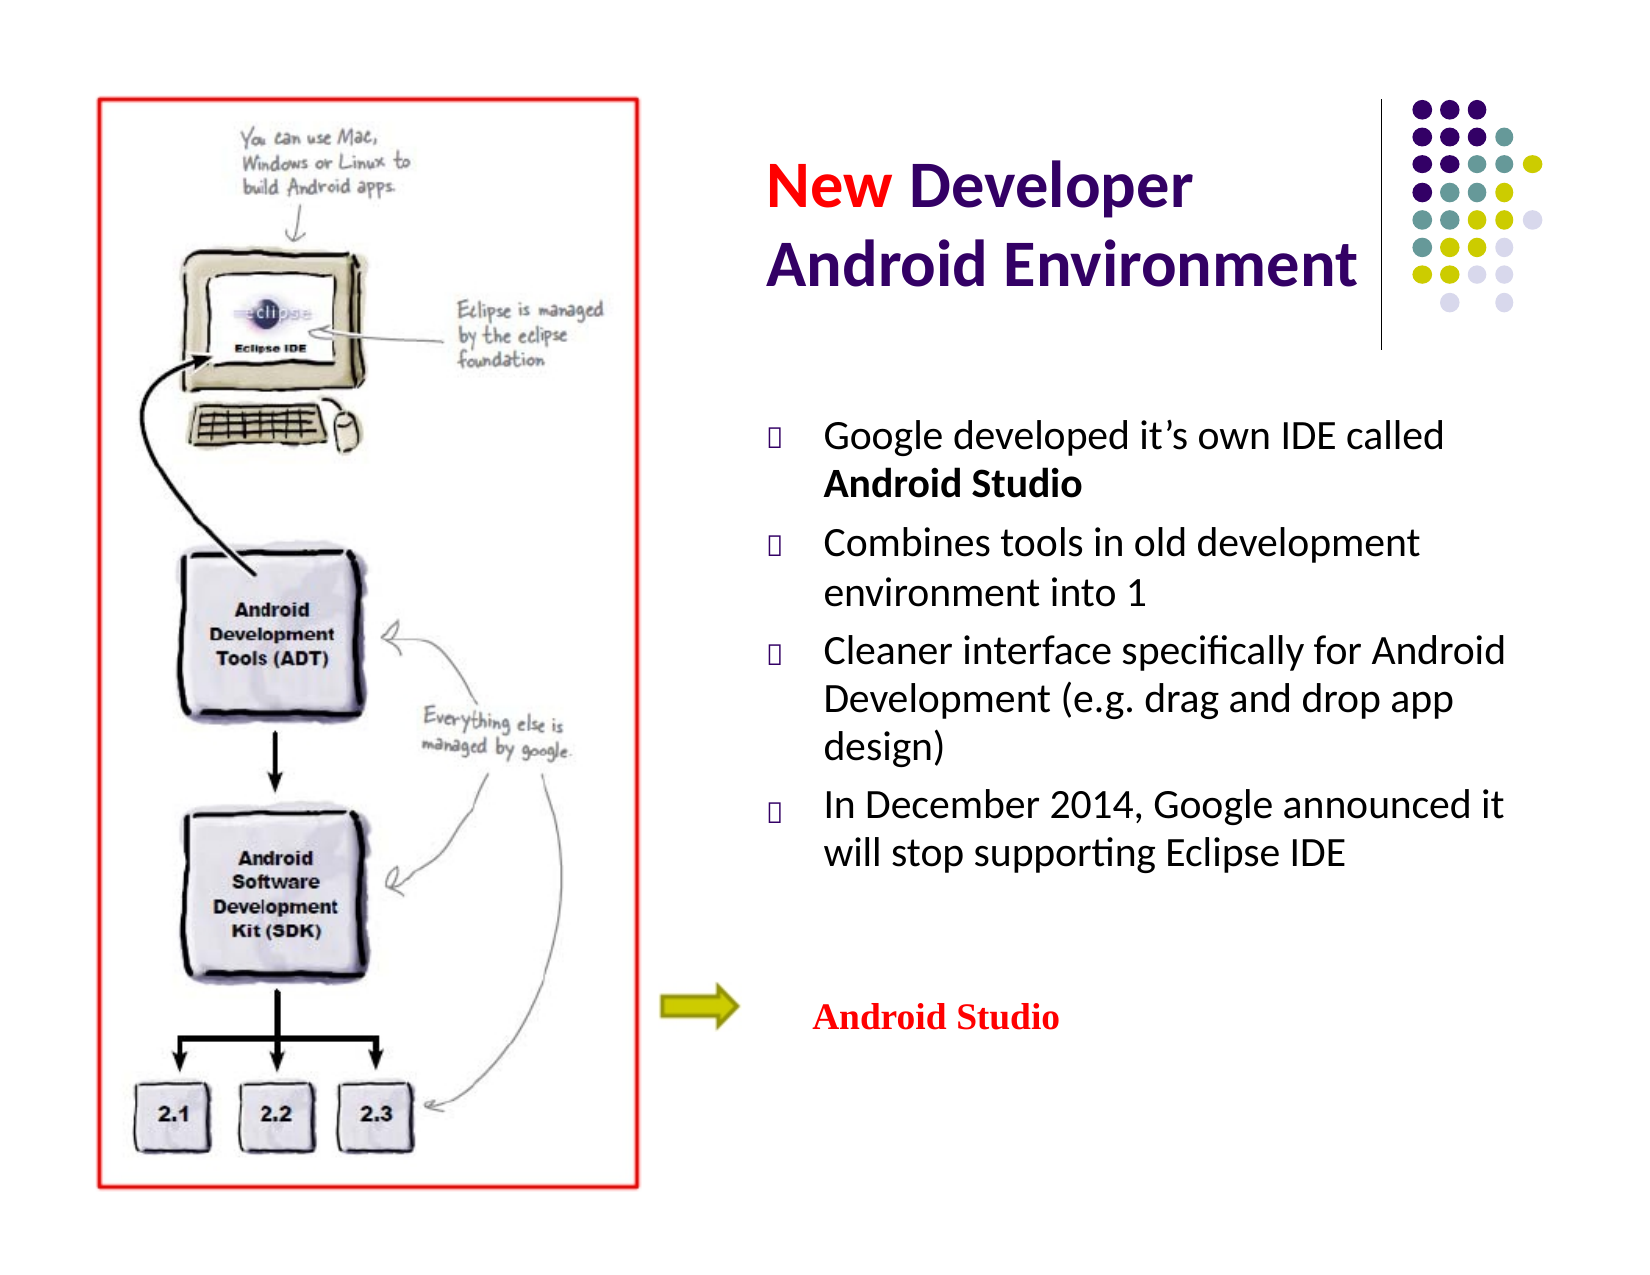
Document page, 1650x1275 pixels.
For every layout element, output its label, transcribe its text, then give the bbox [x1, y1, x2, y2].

text_box [1520, 208, 1545, 232]
text_box [1410, 180, 1435, 205]
text_box Google developed it’s own IDE called Android Studio Combines tools in old development environment into 1 Cleaner interface specifically for Android Development (e.g. drag and drop app design) In December 2014, Google announced it will stop supporting Eclipse IDE [823, 418, 1516, 883]
text_box [1410, 263, 1435, 286]
text_box [1465, 97, 1489, 122]
text_box [1465, 153, 1489, 176]
text_box [1438, 180, 1462, 205]
text_box [1438, 263, 1462, 286]
text_box [1493, 180, 1516, 205]
picture [95, 95, 642, 1192]
text_box [1493, 263, 1516, 286]
text_box [1438, 290, 1462, 315]
text_box [1410, 235, 1435, 260]
text_box [1493, 125, 1516, 149]
picture [658, 980, 742, 1032]
text_box [1493, 235, 1516, 260]
text_box [1520, 153, 1545, 176]
text_box [1465, 208, 1489, 232]
text_box [1410, 208, 1435, 232]
text_box [1465, 180, 1489, 205]
text_box [1493, 208, 1516, 232]
text_box [1465, 125, 1489, 149]
text_box [1438, 153, 1462, 176]
text_box New Developer Android Environment [766, 156, 1359, 308]
text_box     [766, 422, 784, 837]
text_box [1410, 153, 1435, 176]
text_box Android Studio [812, 1004, 1061, 1045]
text_box [1438, 208, 1462, 232]
text_box [1438, 235, 1462, 260]
text_box [73, 73, 1577, 1202]
text_box [1493, 290, 1516, 315]
text_box [1410, 125, 1435, 149]
text_box [1465, 263, 1489, 286]
text_box [1410, 97, 1435, 122]
text_box [1438, 97, 1462, 122]
text_box [1493, 153, 1516, 176]
text_box [1465, 235, 1489, 260]
text_box [1438, 125, 1462, 149]
